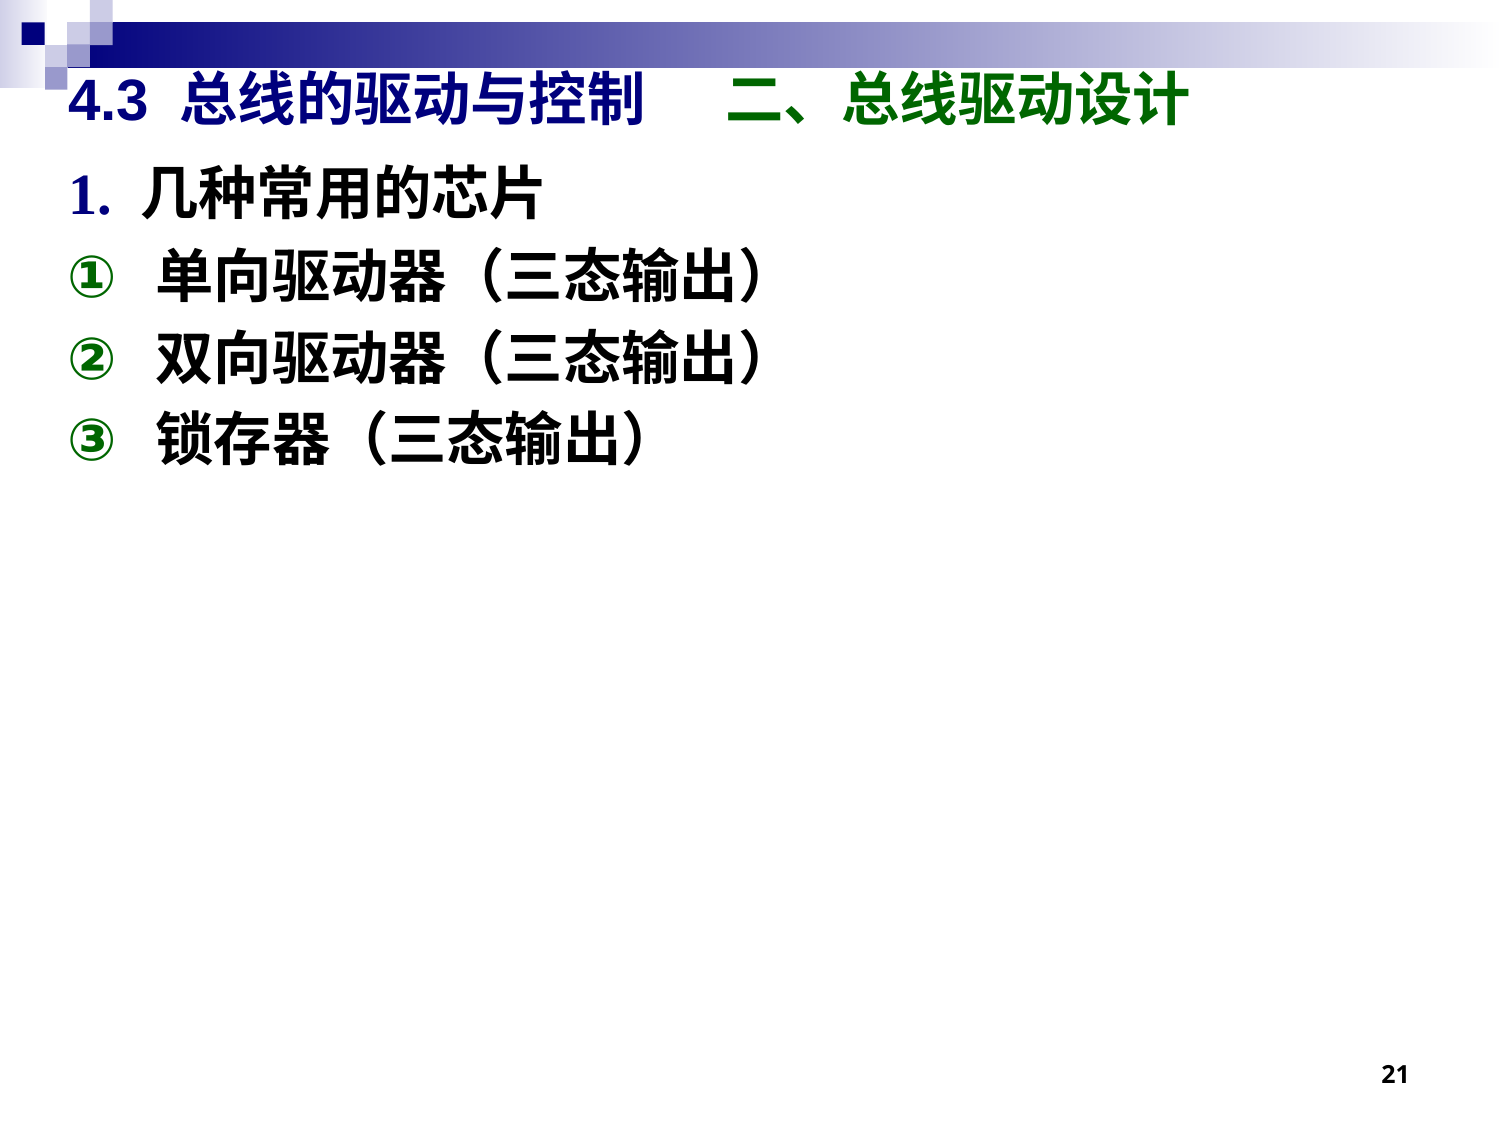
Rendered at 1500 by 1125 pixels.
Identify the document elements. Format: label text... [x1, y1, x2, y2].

list 1. 几种常用的芯片 [52, 148, 1471, 244]
title 4.3 总线的驱动与控制 二、总线驱动设计 [52, 54, 1424, 148]
slide_number 21 [1074, 1059, 1426, 1101]
text_box 单向驱动器（三态输出） 双向驱动器（三态输出） 锁存器（三态输出） [53, 231, 1471, 1059]
